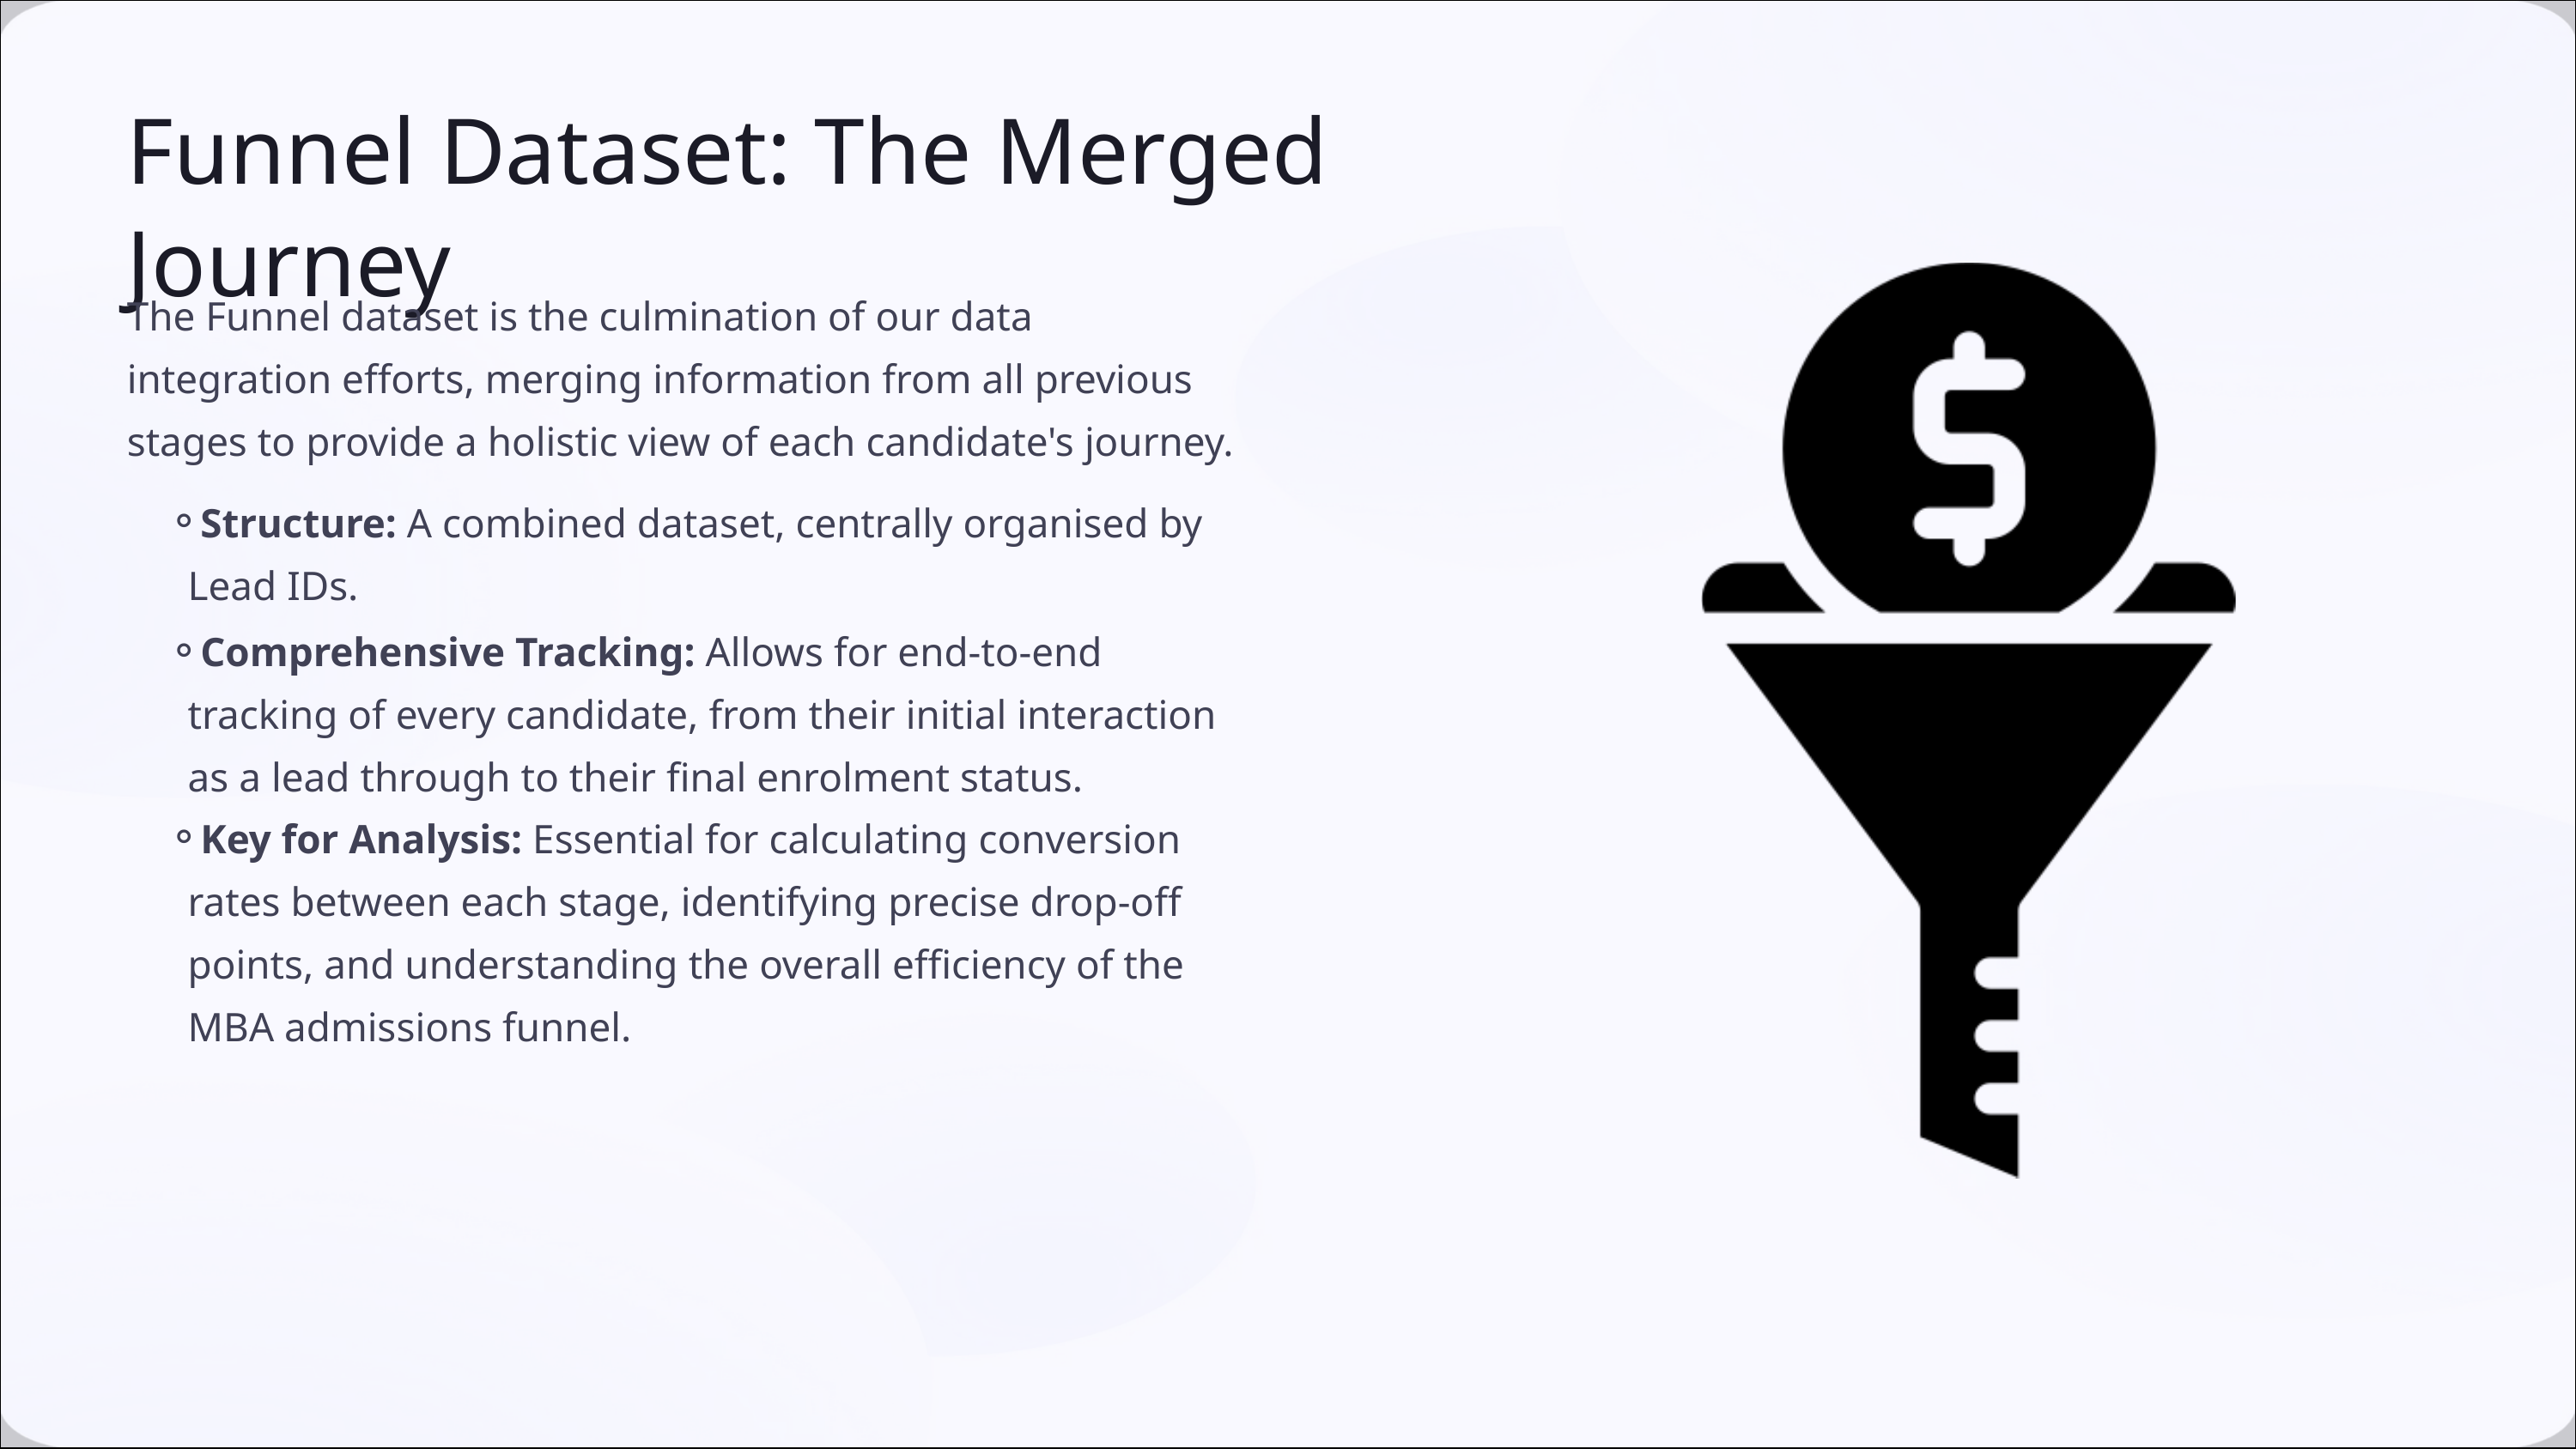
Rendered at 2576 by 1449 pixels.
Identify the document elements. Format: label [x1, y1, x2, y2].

text_box [0, 0, 2576, 1449]
